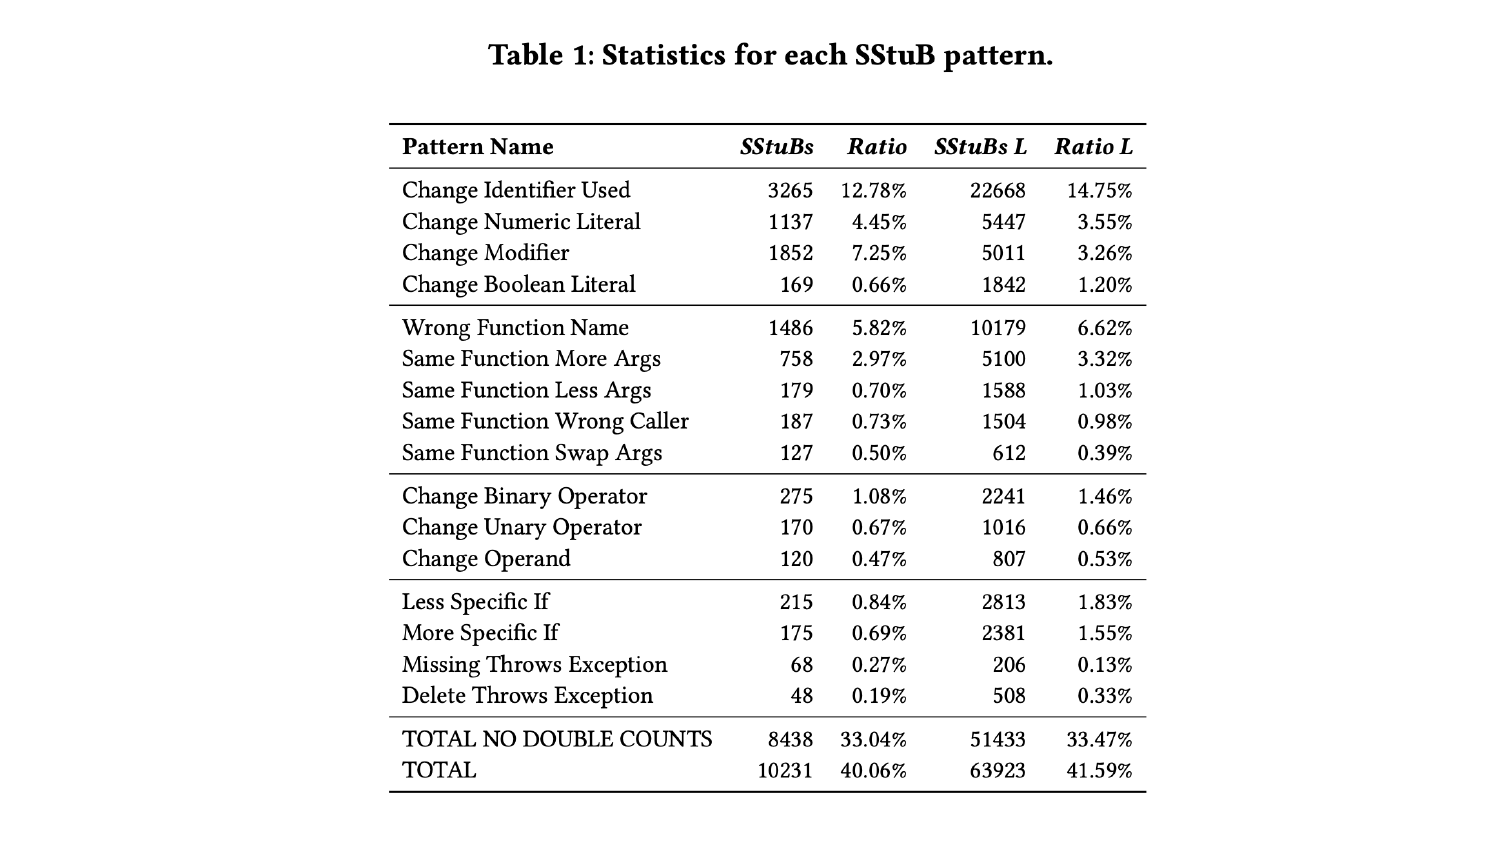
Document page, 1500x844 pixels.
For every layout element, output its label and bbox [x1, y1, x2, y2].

picture [362, 12, 1163, 807]
